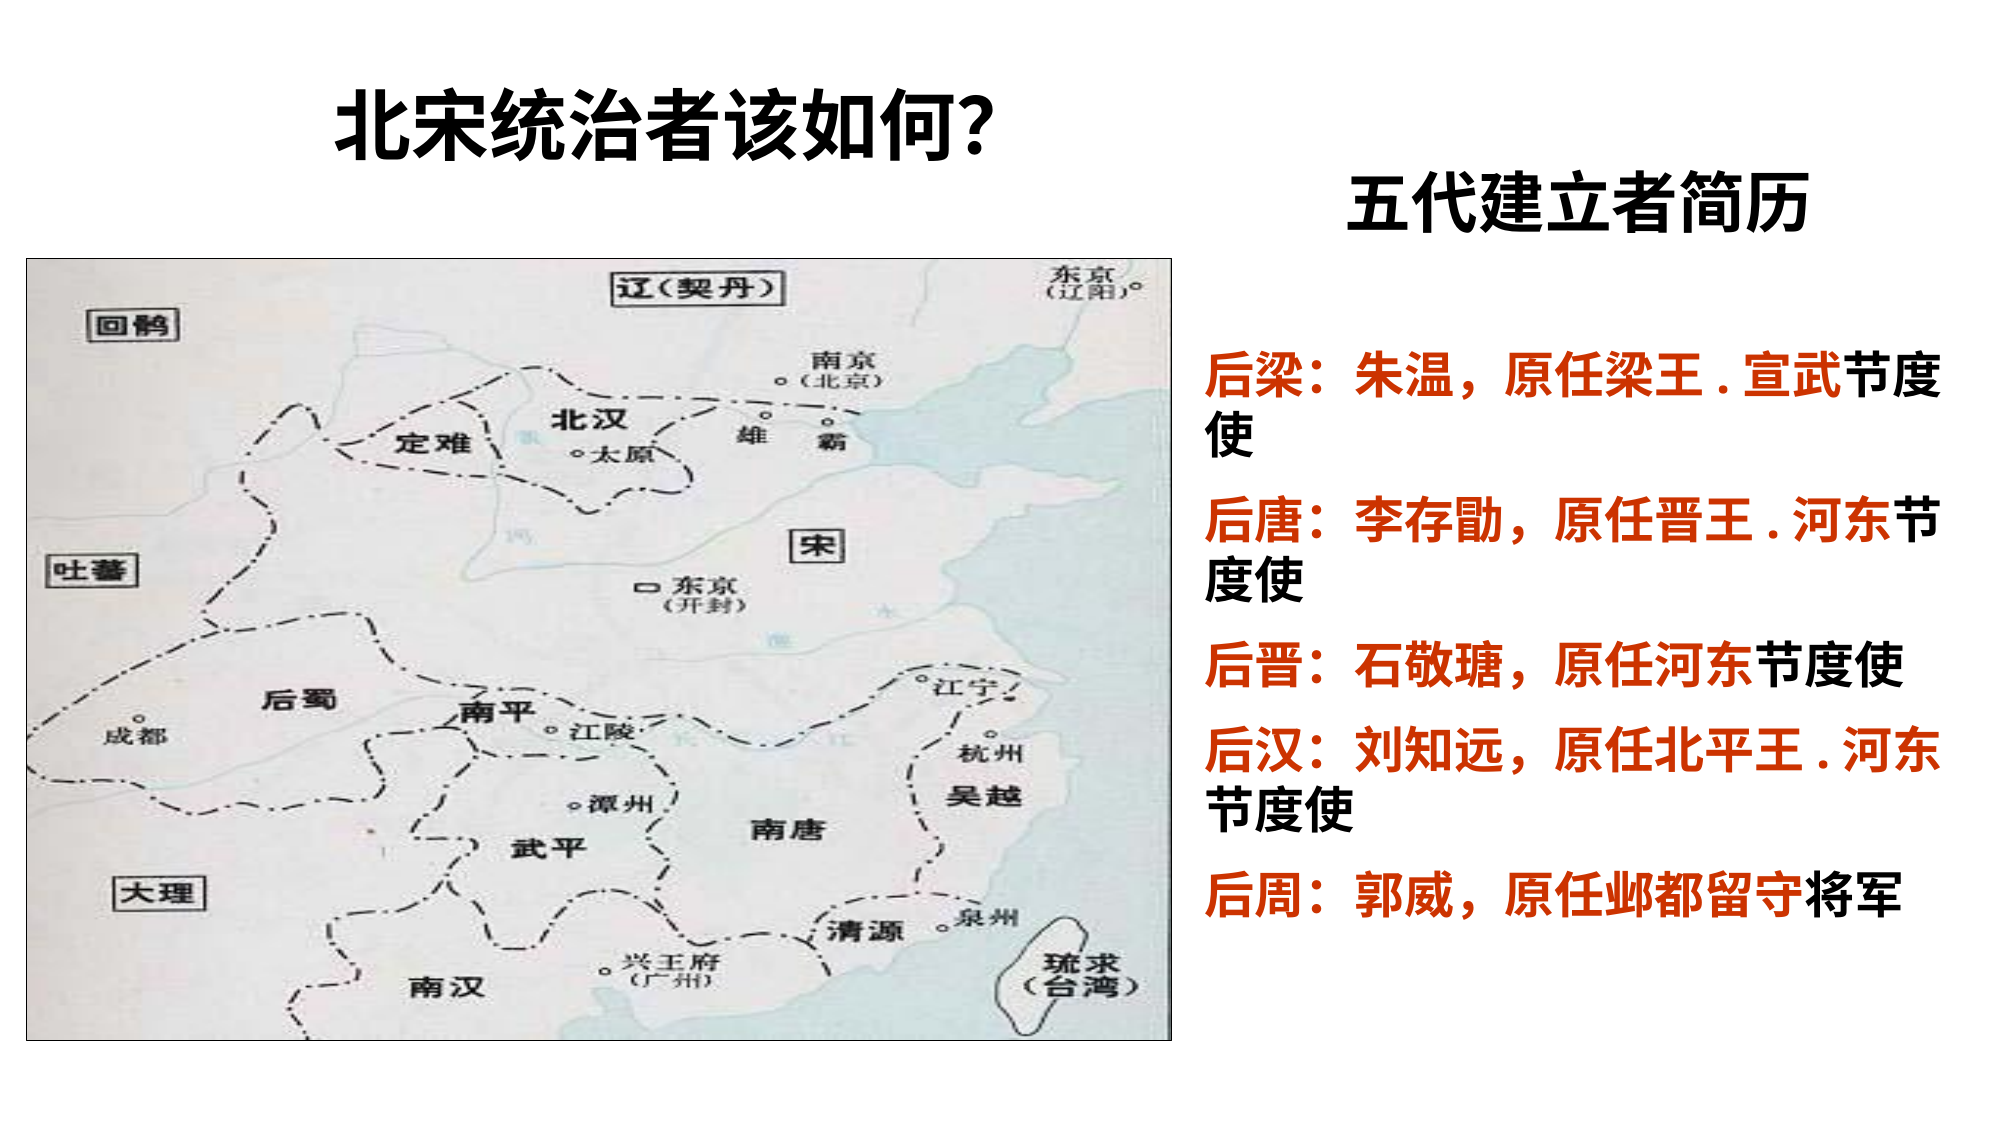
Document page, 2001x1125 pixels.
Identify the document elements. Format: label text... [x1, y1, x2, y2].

text_box 五代建立者简历 [1330, 153, 1878, 249]
text_box 后梁：朱温，原任梁王.宣武节度使 后唐：李存勖，原任晋王.河东节度使 后晋：石敬瑭，原任河东节度使 后汉：刘知远，原任北平王.河东节度使 后周：郭威，原任邺都留守将军 [1189, 335, 2000, 931]
picture [26, 258, 1172, 1040]
text_box 北宋统治者该如何？ [209, 64, 1159, 183]
